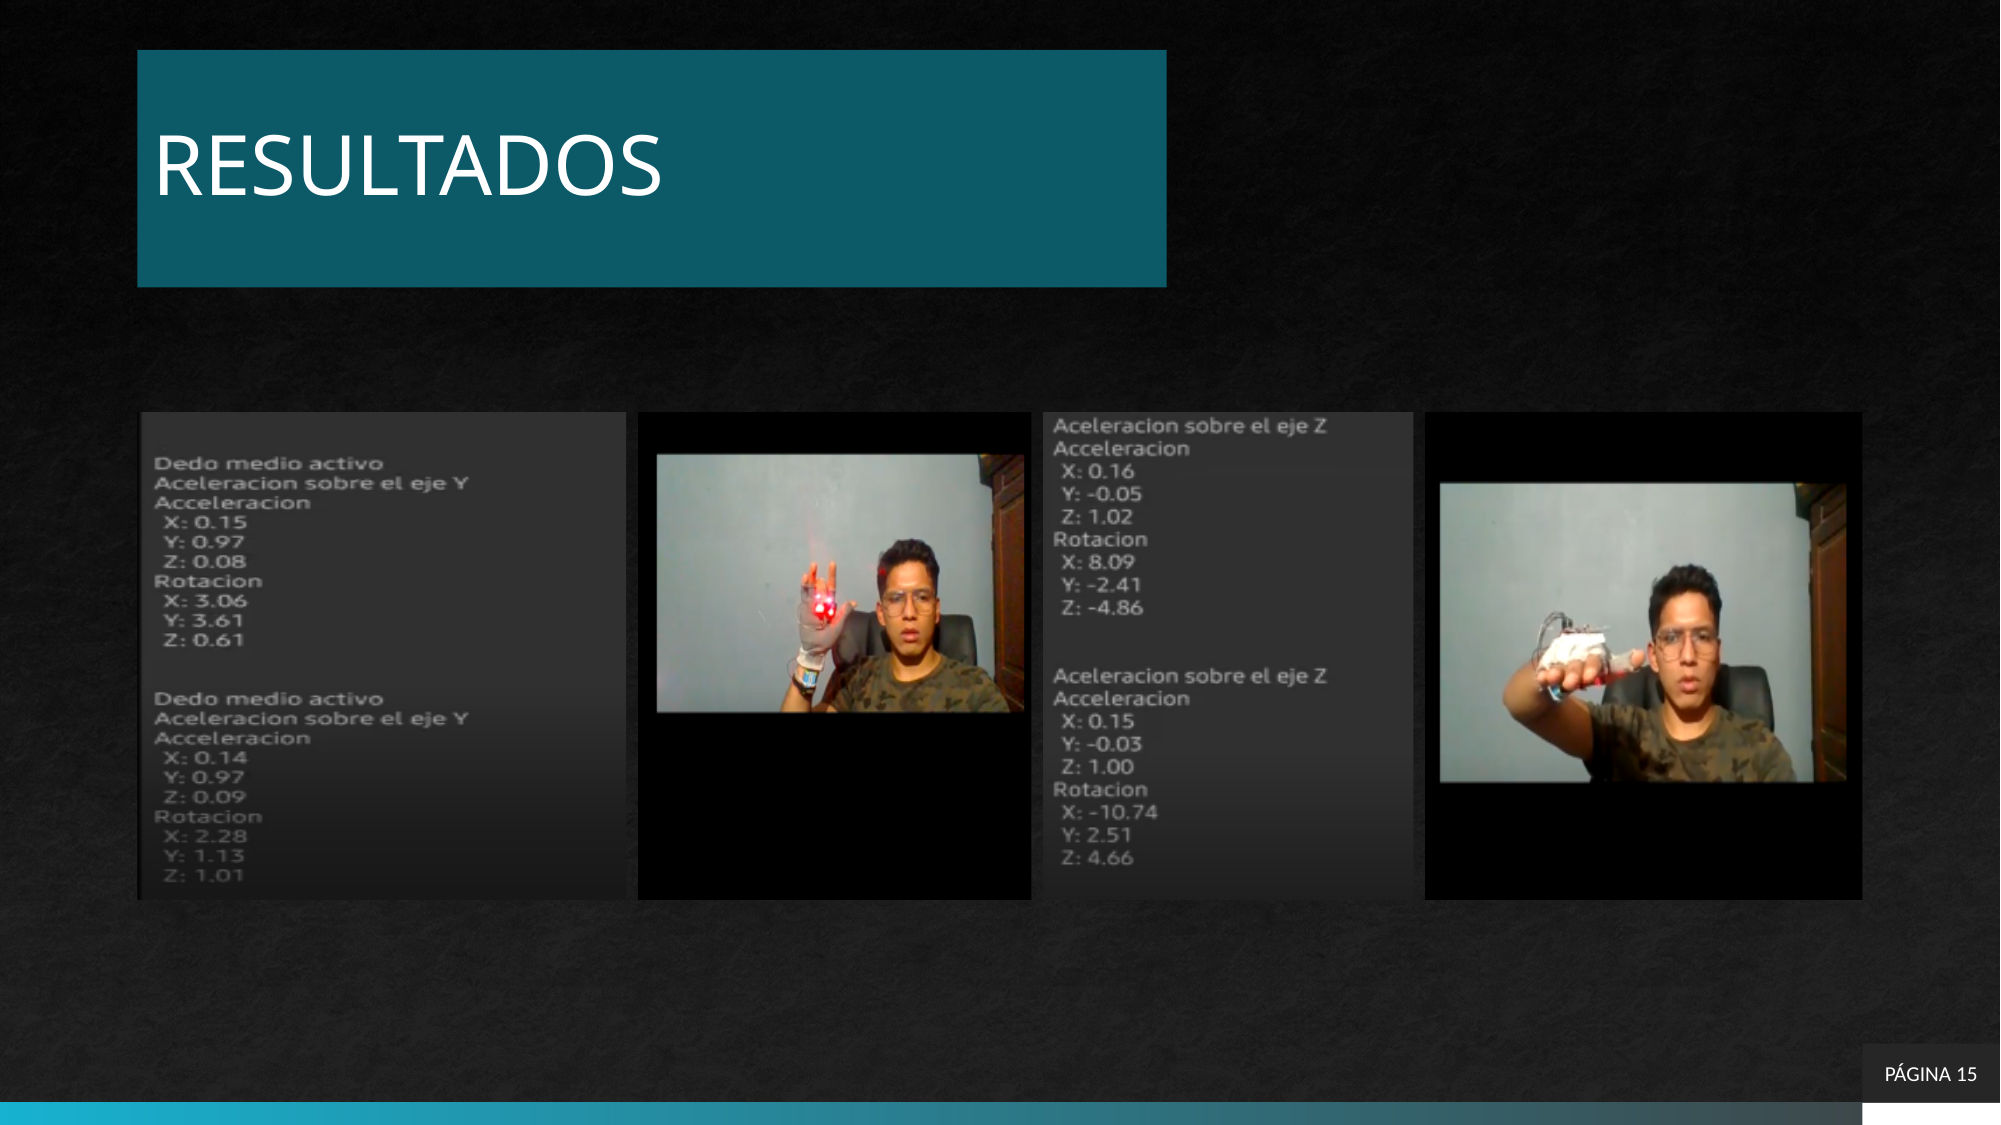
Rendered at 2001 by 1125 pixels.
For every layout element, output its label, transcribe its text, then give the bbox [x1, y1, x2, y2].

picture [0, 0, 2000, 1103]
title RESULTADOS [137, 49, 1167, 288]
slide_number PÁGINA 15 [1862, 1043, 2000, 1103]
